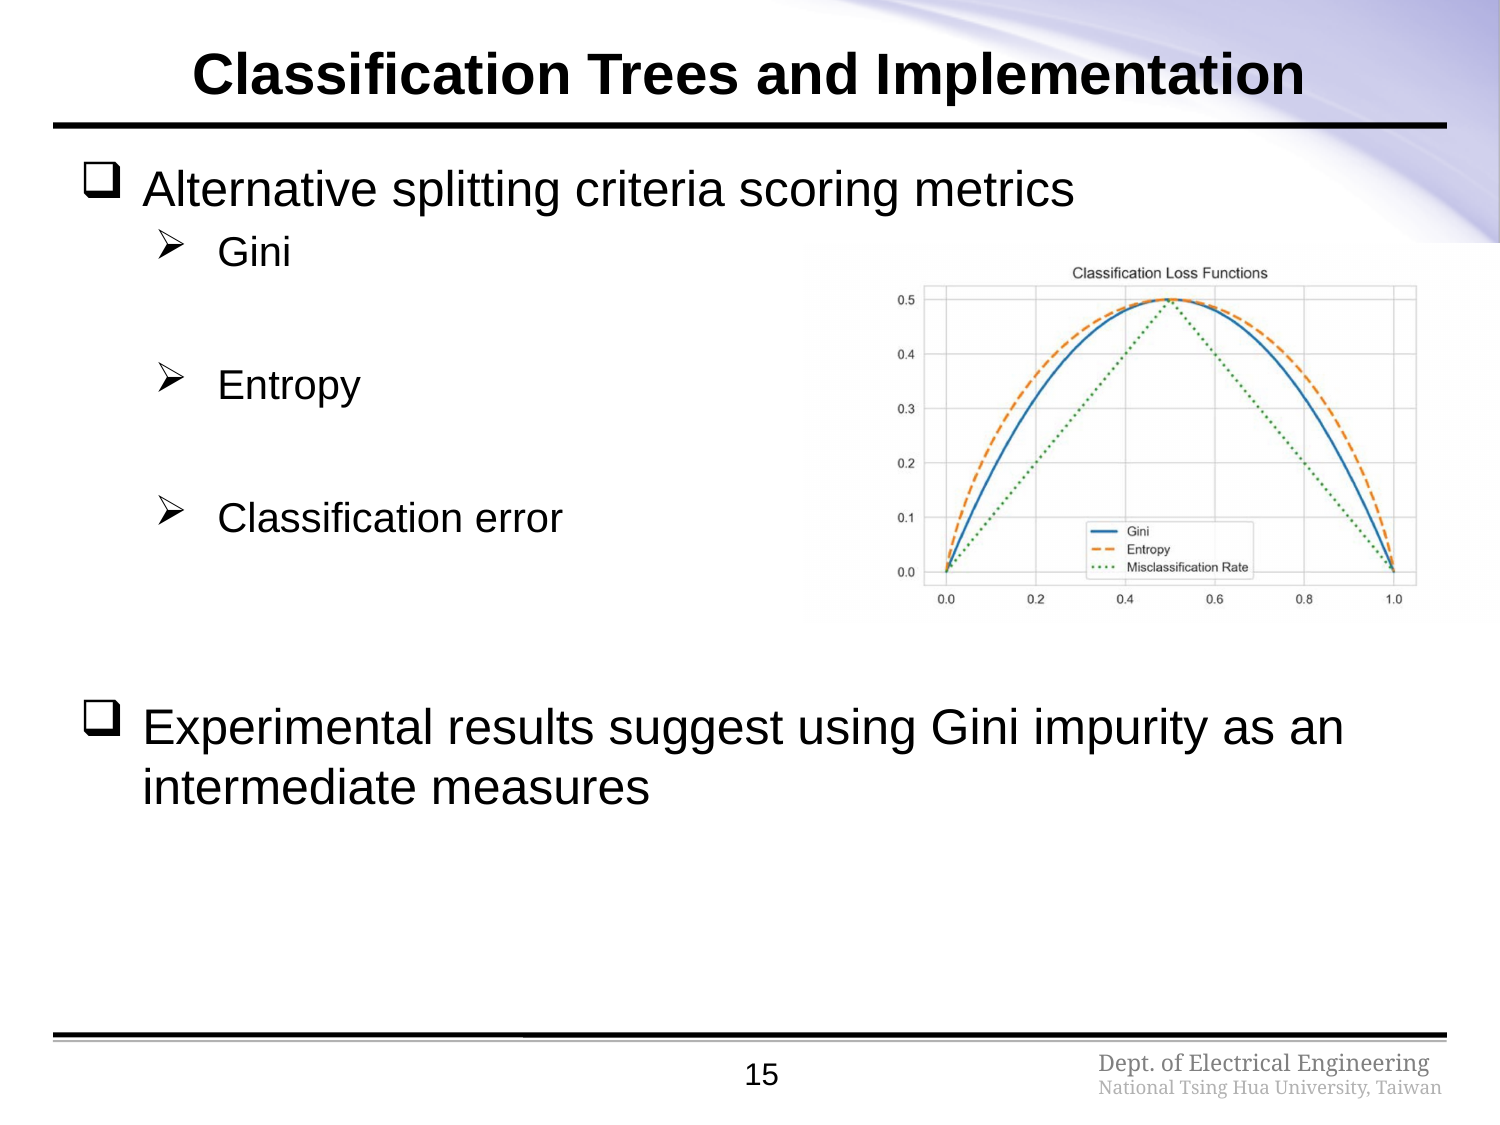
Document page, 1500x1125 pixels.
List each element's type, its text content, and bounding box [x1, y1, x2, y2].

slide_number 15 [643, 1046, 881, 1095]
title Classification Trees and Implementation [64, 35, 1436, 108]
picture [768, 0, 1500, 623]
